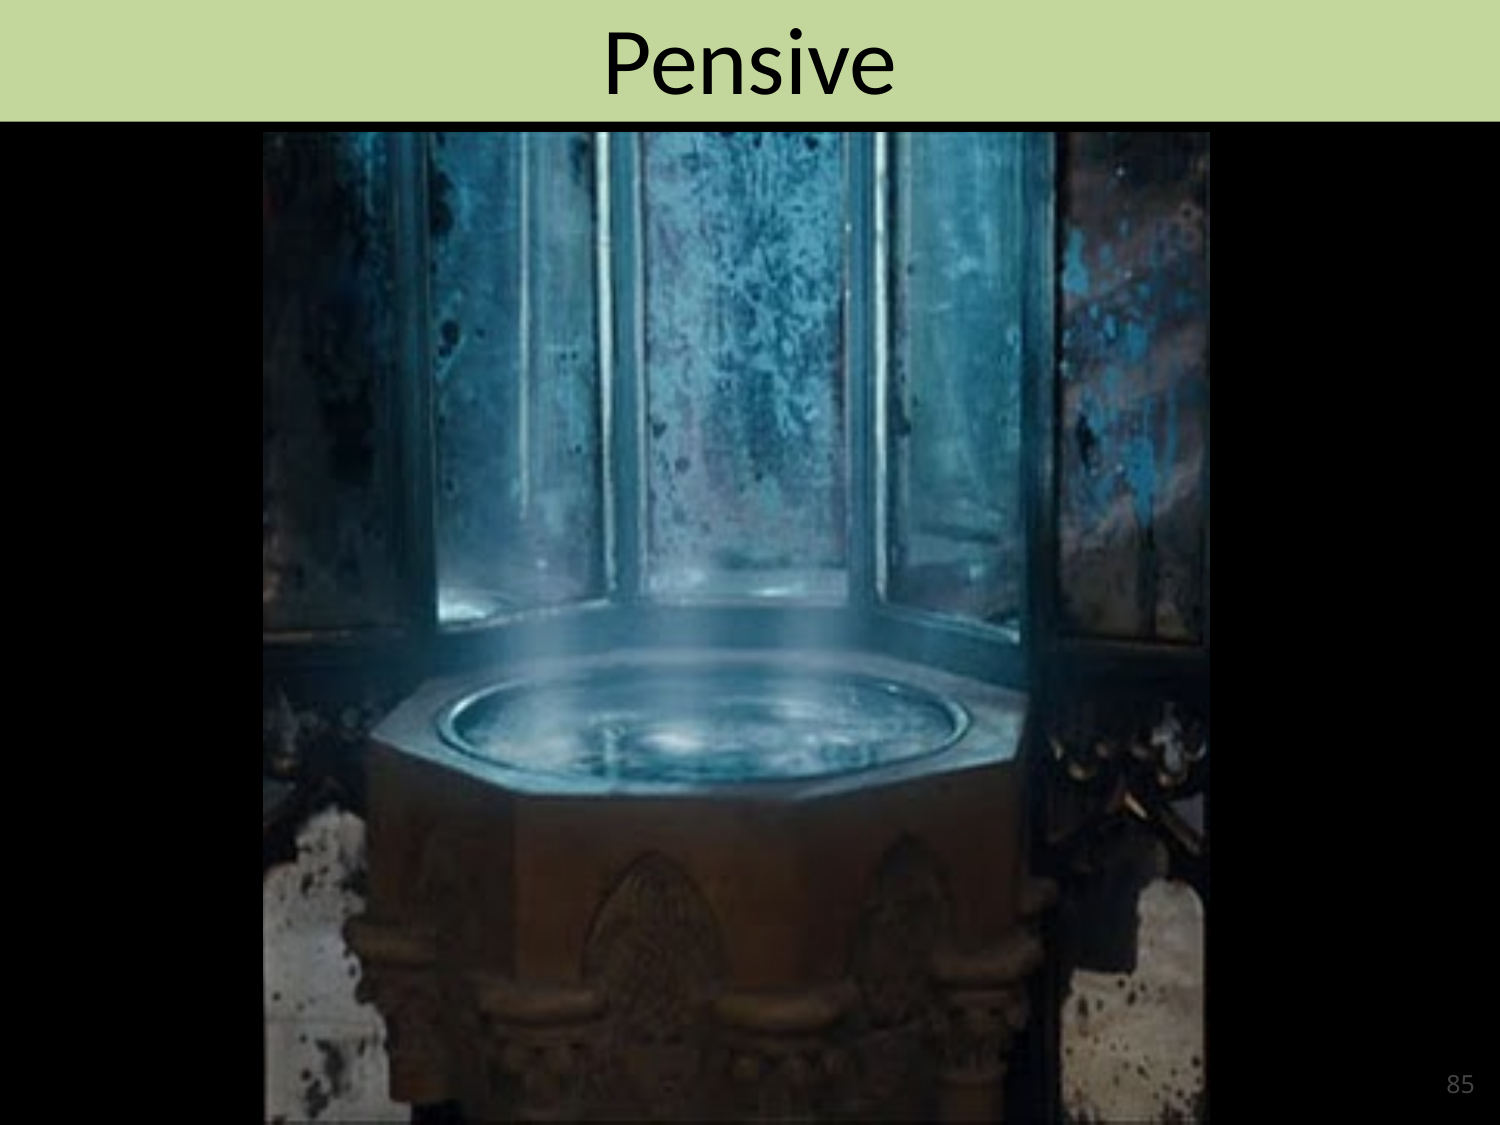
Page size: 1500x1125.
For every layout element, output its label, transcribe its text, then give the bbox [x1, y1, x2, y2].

picture [263, 132, 1210, 1125]
title Pensive [75, 0, 1425, 113]
